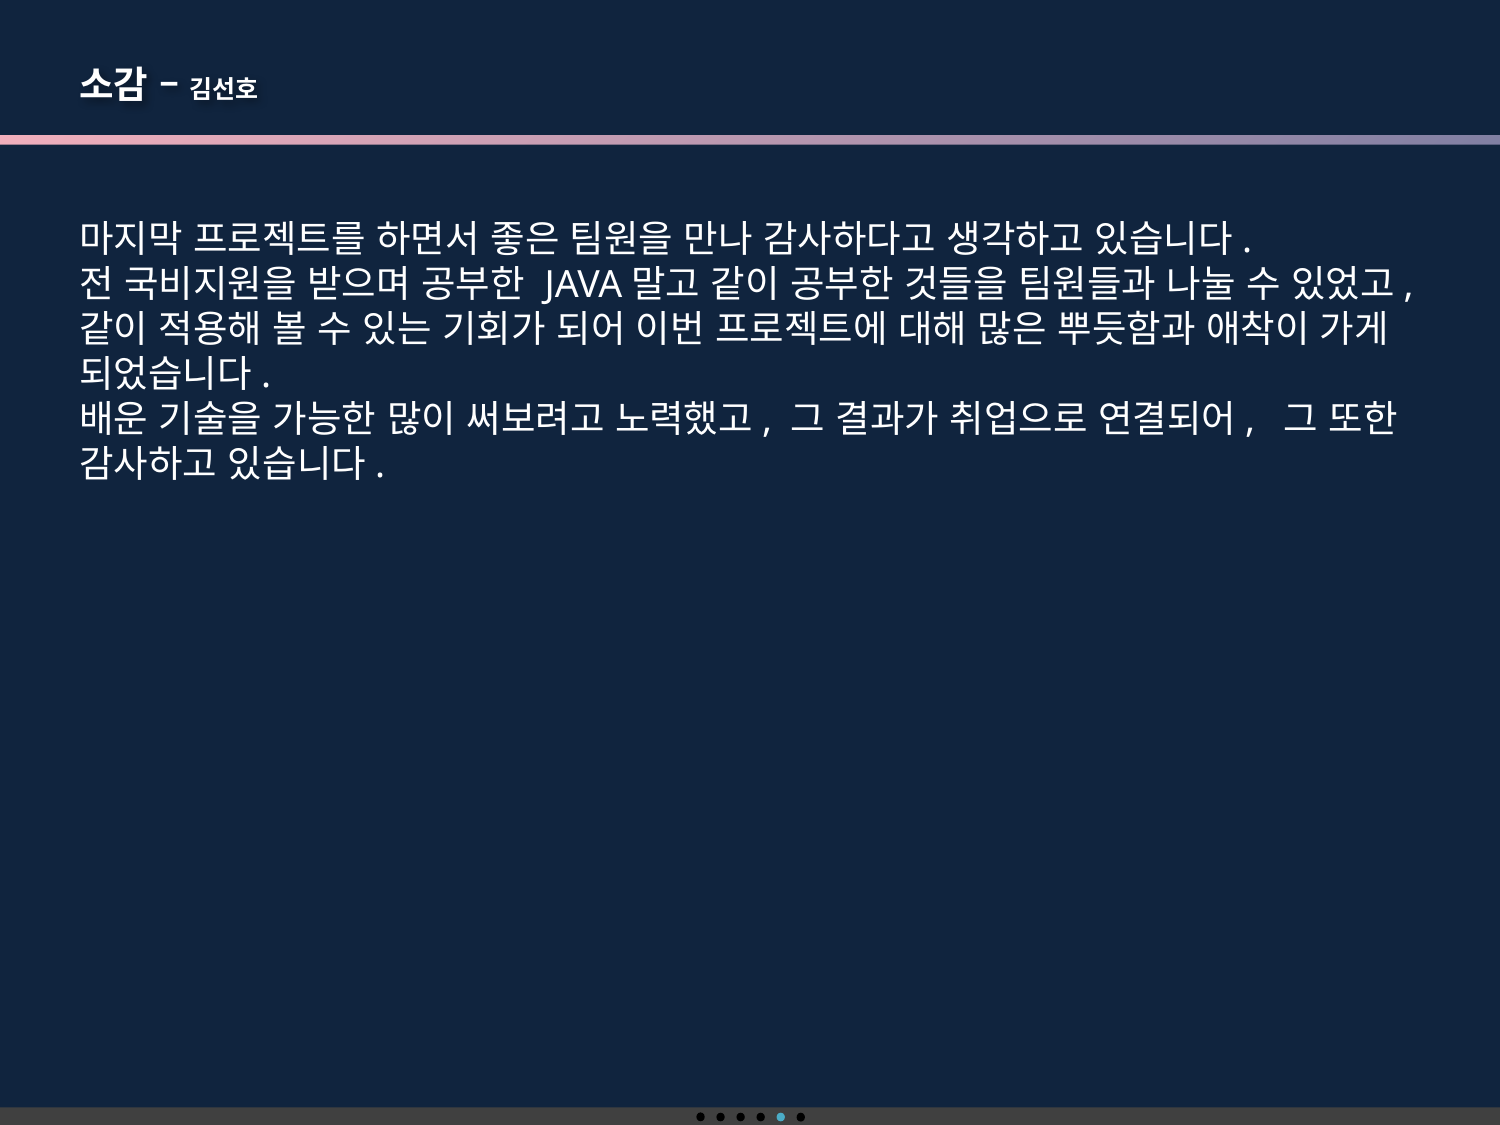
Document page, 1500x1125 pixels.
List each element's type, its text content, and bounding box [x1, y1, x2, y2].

text_box 소감 – 김선호 [53, 32, 1471, 138]
text_box [0, 143, 1500, 1107]
text_box [0, 1107, 1500, 1125]
text_box [0, 0, 1500, 137]
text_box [696, 1112, 806, 1122]
text_box 마지막 프로젝트를 하면서 좋은 팀원을 만나 감사하다고 생각하고 있습니다. 전 국비지원을 받으며 공부한 JAVA말고 같이 공부한 것들을 팀원들과 나눌 수 있었고, 같이 적용해 볼 수 있는 기회가 되어 이번 프로젝트에 대해 많은 뿌듯함과 애착이 가게 되었습니다. 배운 기술을 가능한 많이 써보려고 노력했고, 그 결과가 취업으로 연결되어, 그 또한 감사하고 있습니다. [64, 208, 1471, 583]
